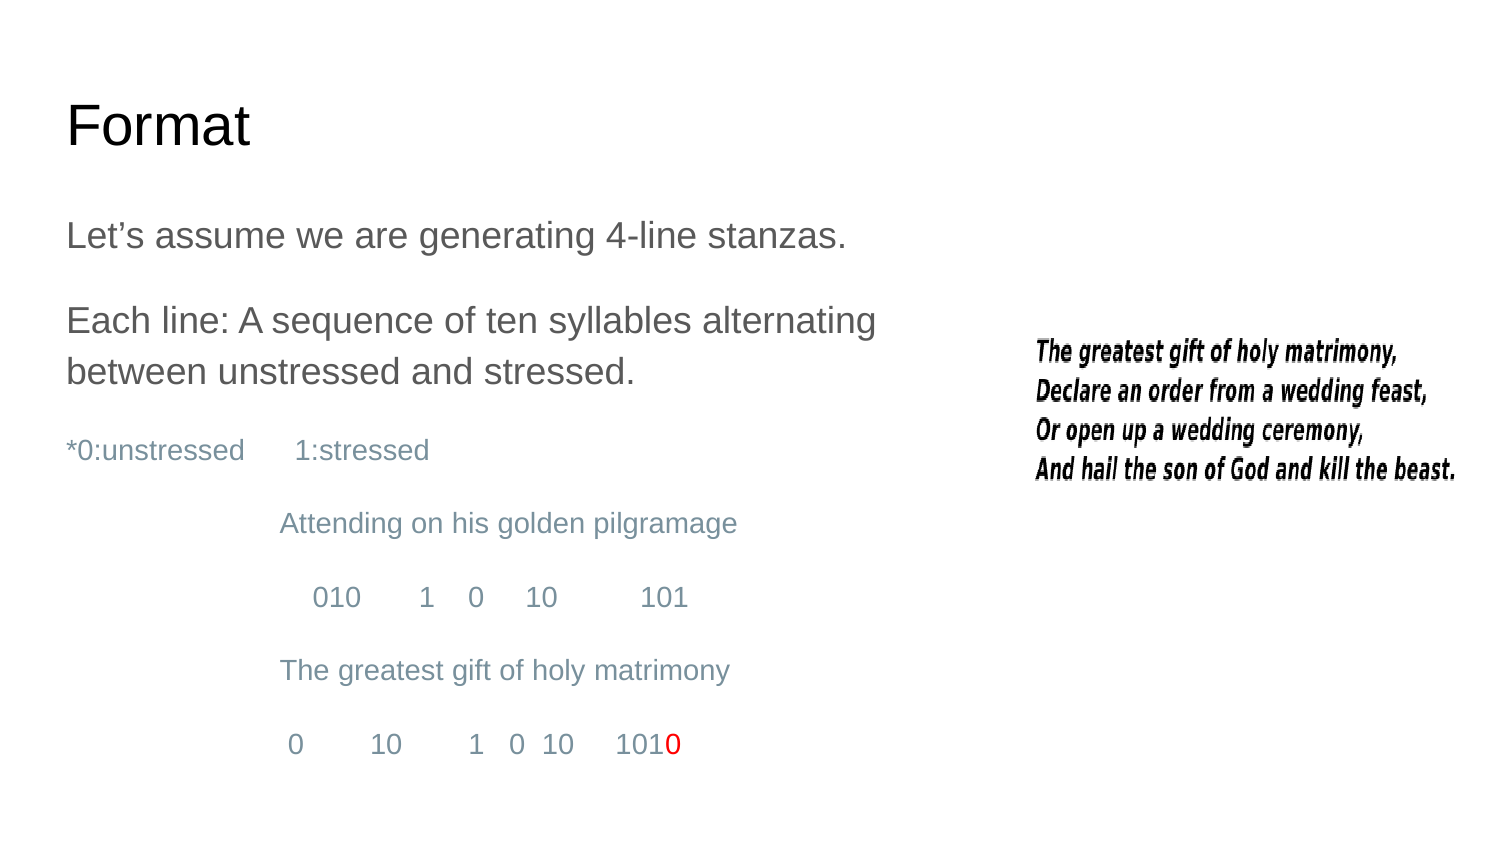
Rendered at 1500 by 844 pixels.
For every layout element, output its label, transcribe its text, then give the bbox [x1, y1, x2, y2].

title Format [51, 72, 1449, 166]
list Let’s assume we are generating 4-line stanzas. Each line: A sequence of ten syllables alternating between unstressed and stressed. *0:unstressed 1:stressed Attending on his golden pilgramage 010 1 0 10 101 The greatest gift of holy matrimony 0 10 1 0 10 1010 [51, 189, 1005, 750]
picture [1018, 319, 1468, 524]
